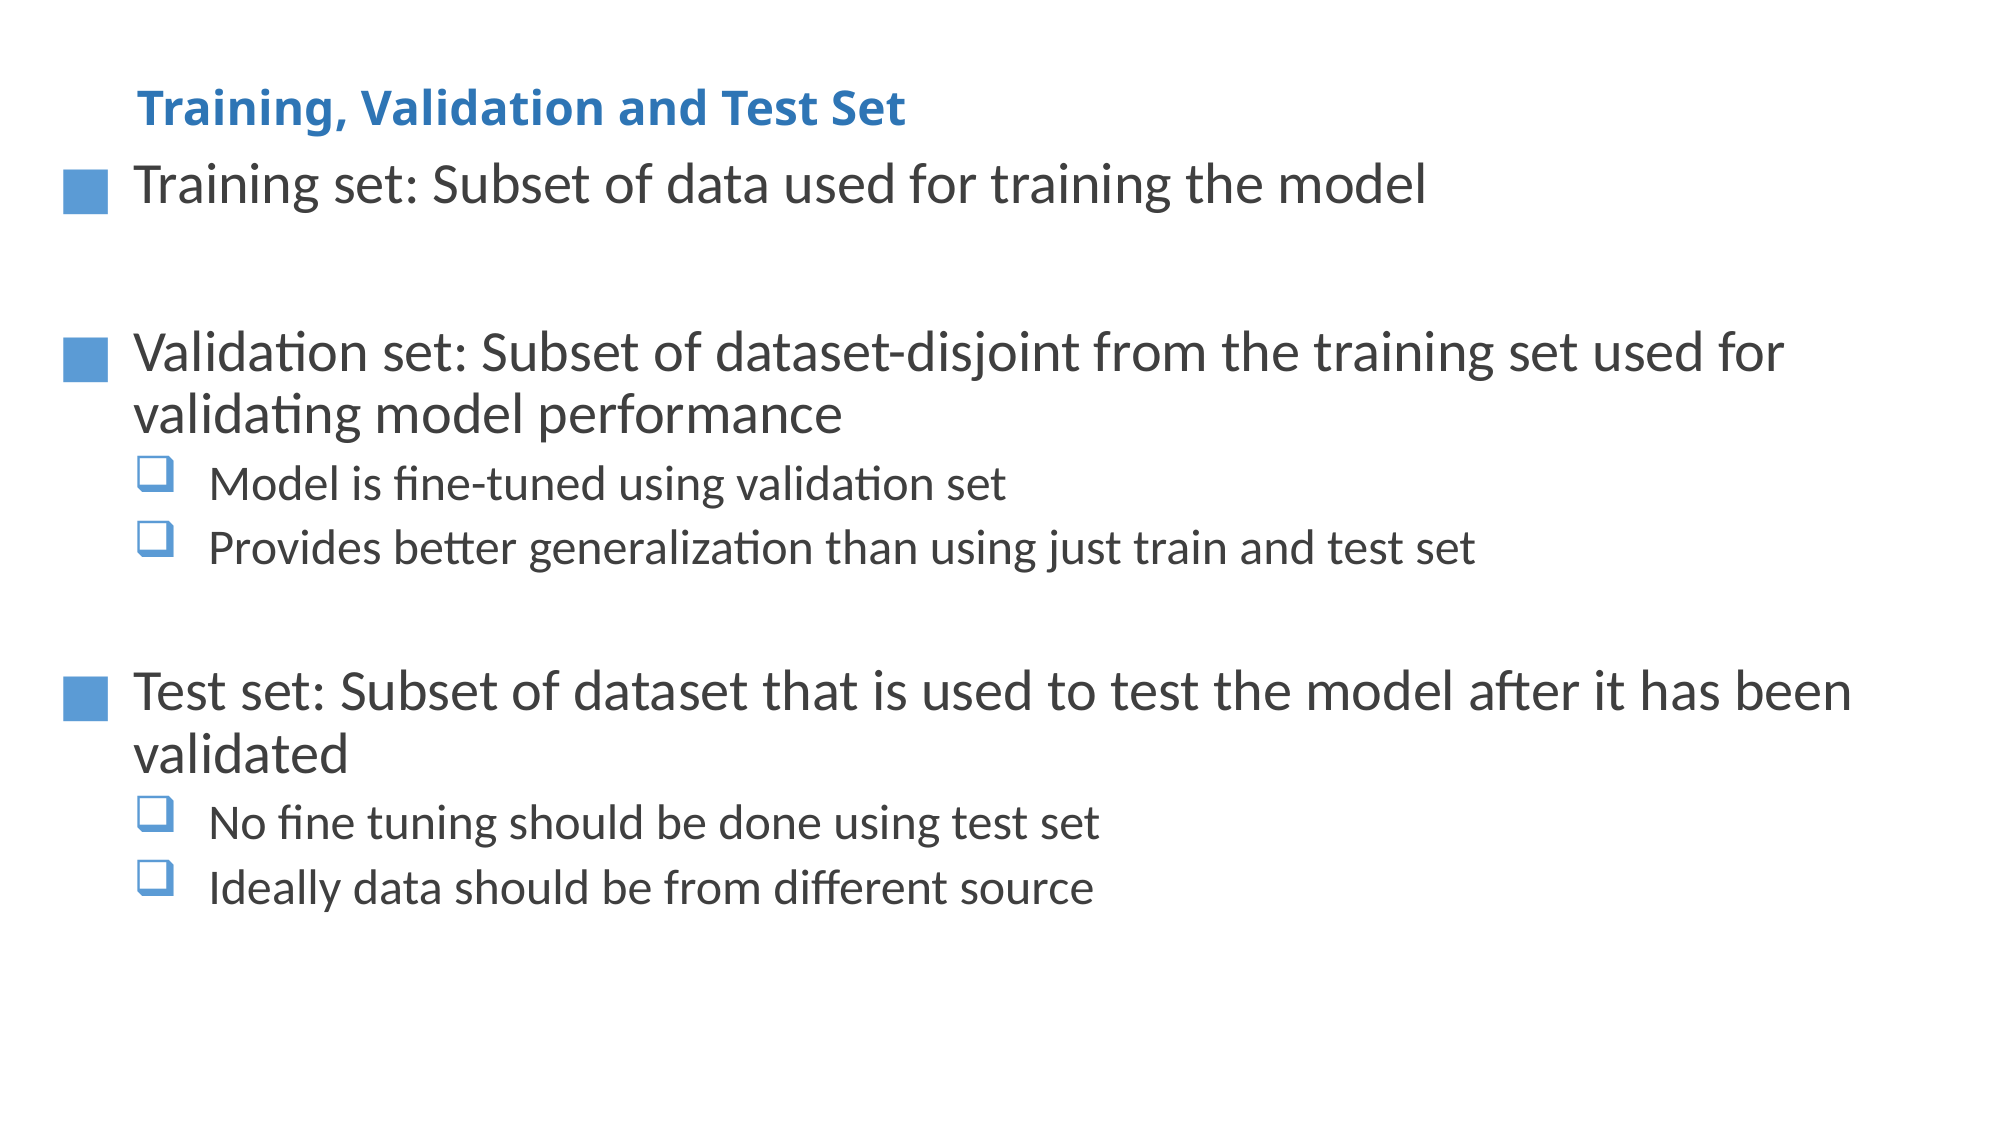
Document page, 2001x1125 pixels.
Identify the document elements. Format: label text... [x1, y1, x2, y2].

text_box Training set: Subset of data used for training the model Validation set: Subset of dataset-disjoint from the training set used for validating model performance Model is fine-tuned using validation set Provides better generalization than using just train and test set Test set: Subset of dataset that is used to test the model after it has been validated No fine tuning should be done using test set Ideally data should be from different source [43, 146, 1957, 1047]
title Training, Validation and Test Set [121, 70, 1756, 146]
